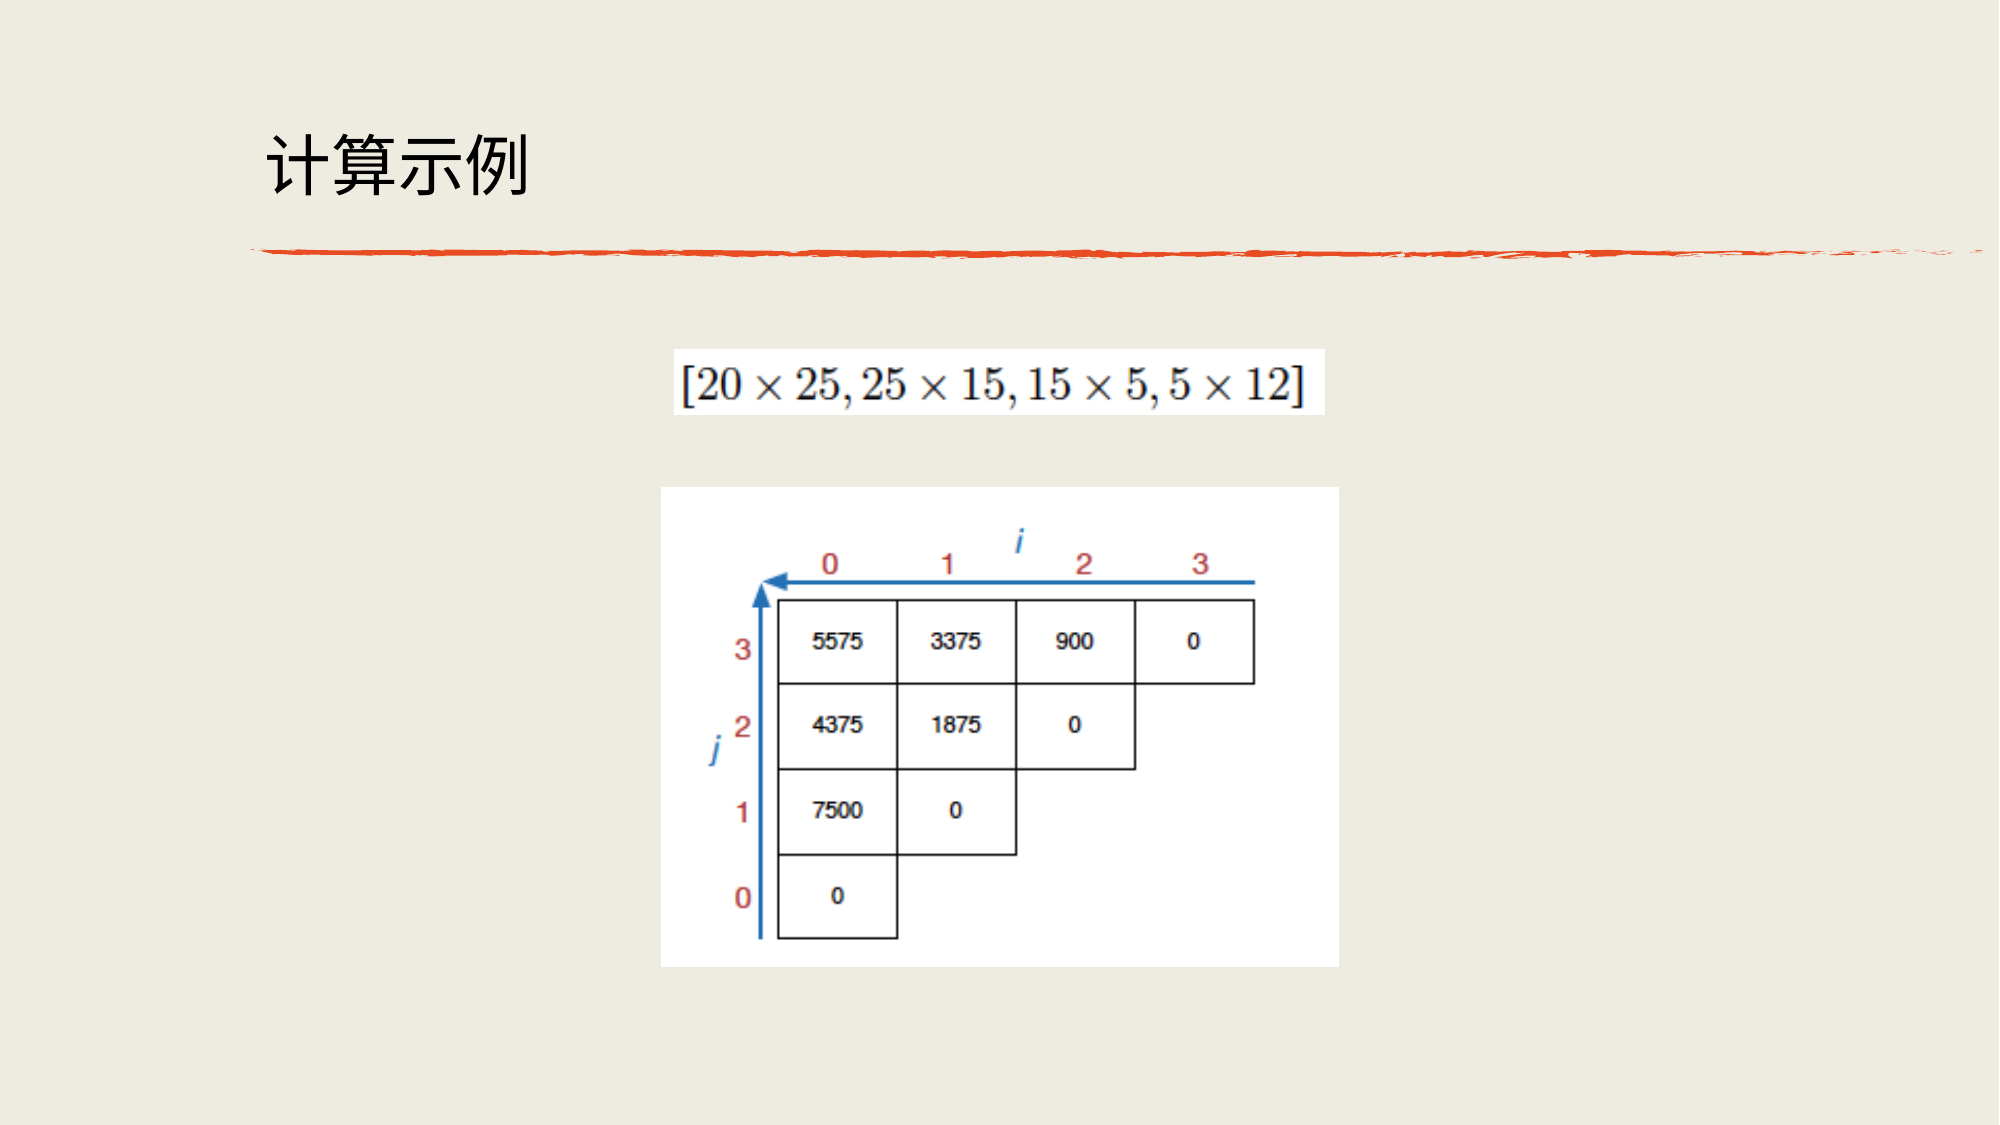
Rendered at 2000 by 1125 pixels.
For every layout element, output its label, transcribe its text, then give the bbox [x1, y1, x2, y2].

title 计算示例 [249, 45, 1750, 213]
picture [661, 487, 1339, 967]
picture [674, 349, 1325, 415]
